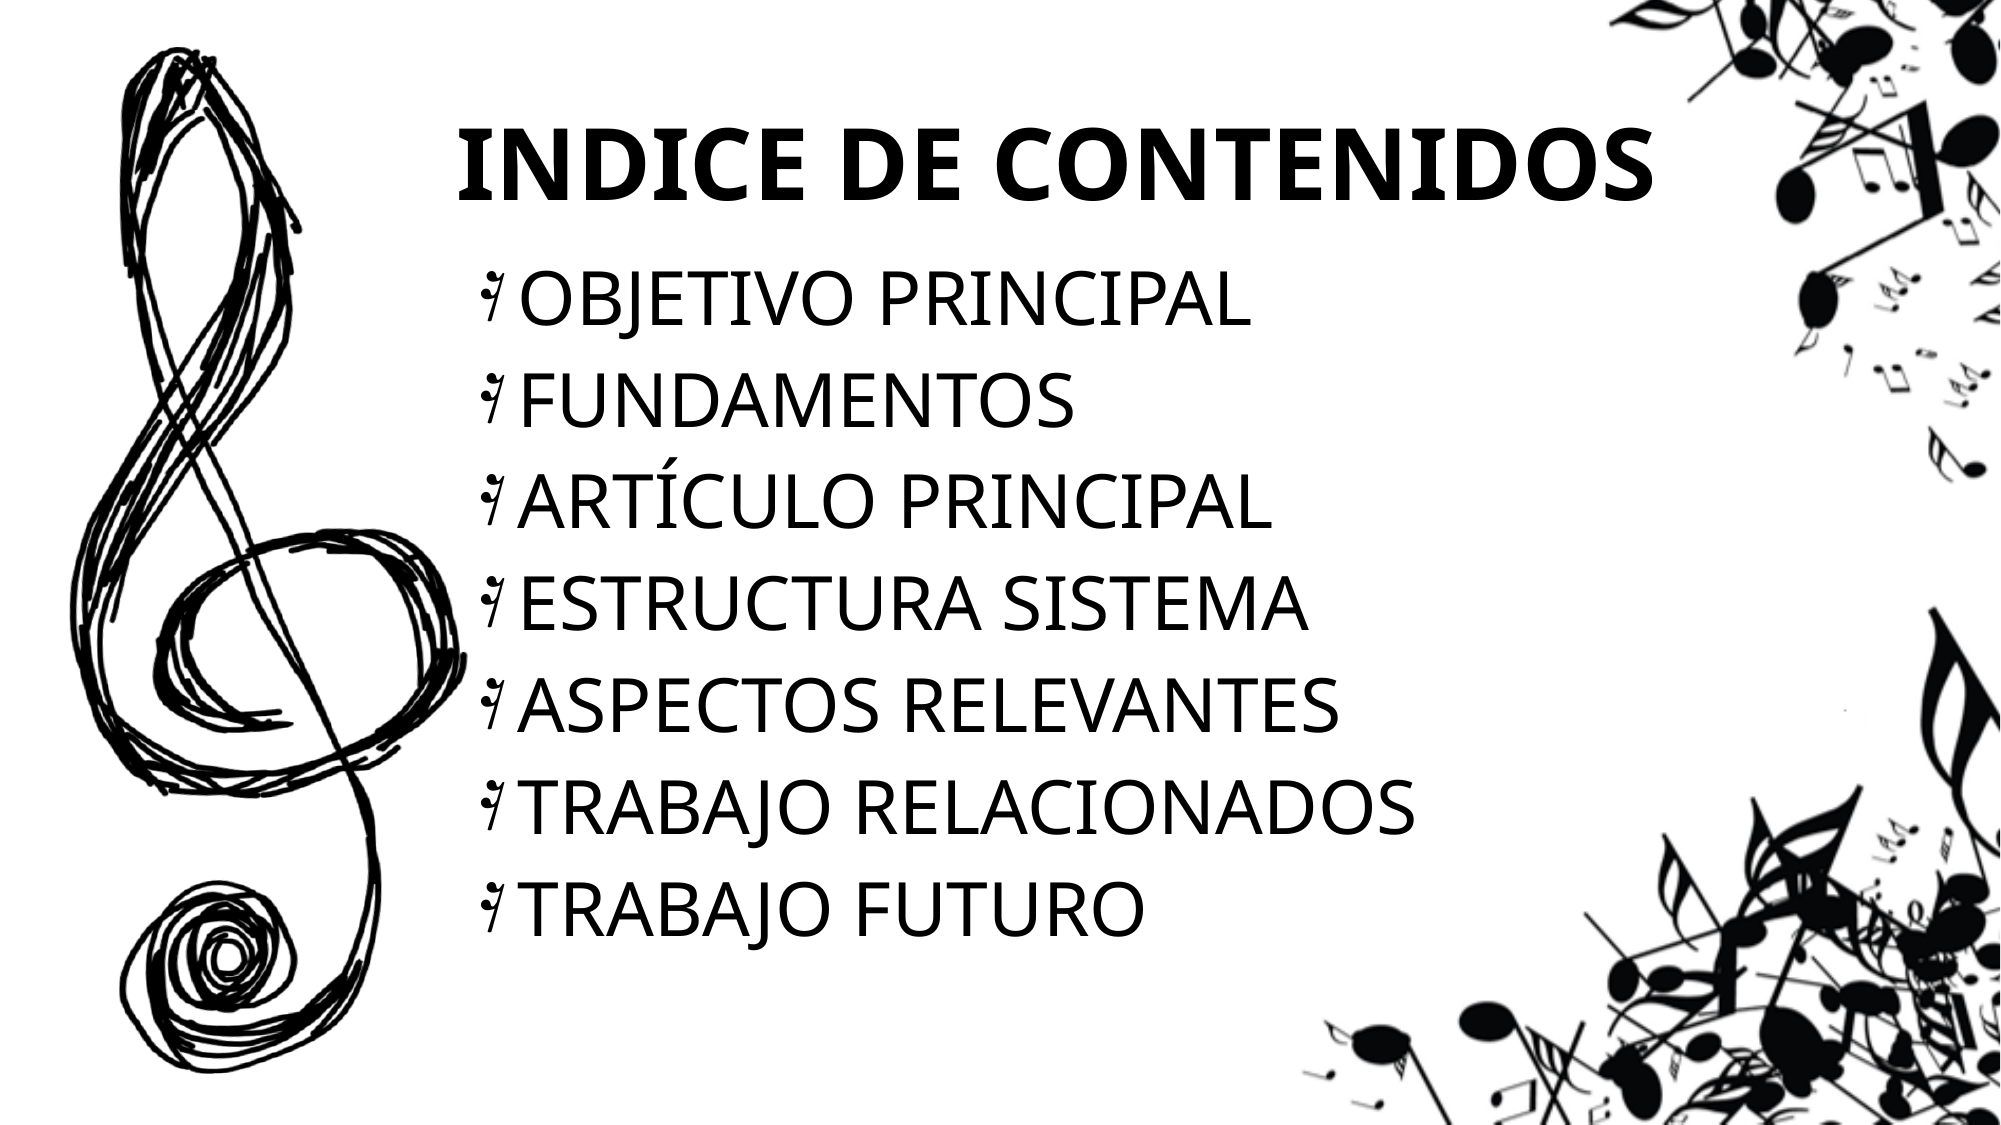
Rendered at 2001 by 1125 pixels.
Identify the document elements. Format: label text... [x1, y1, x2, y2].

picture [0, 0, 2001, 1125]
list OBJETIVO PRINCIPAL FUNDAMENTOS ARTÍCULO PRINCIPAL ESTRUCTURA SISTEMA ASPECTOS RELEVANTES TRABAJO RELACIONADOS TRABAJO FUTURO [554, 253, 2000, 959]
title INDICE DE CONTENIDOS [554, 59, 1707, 253]
